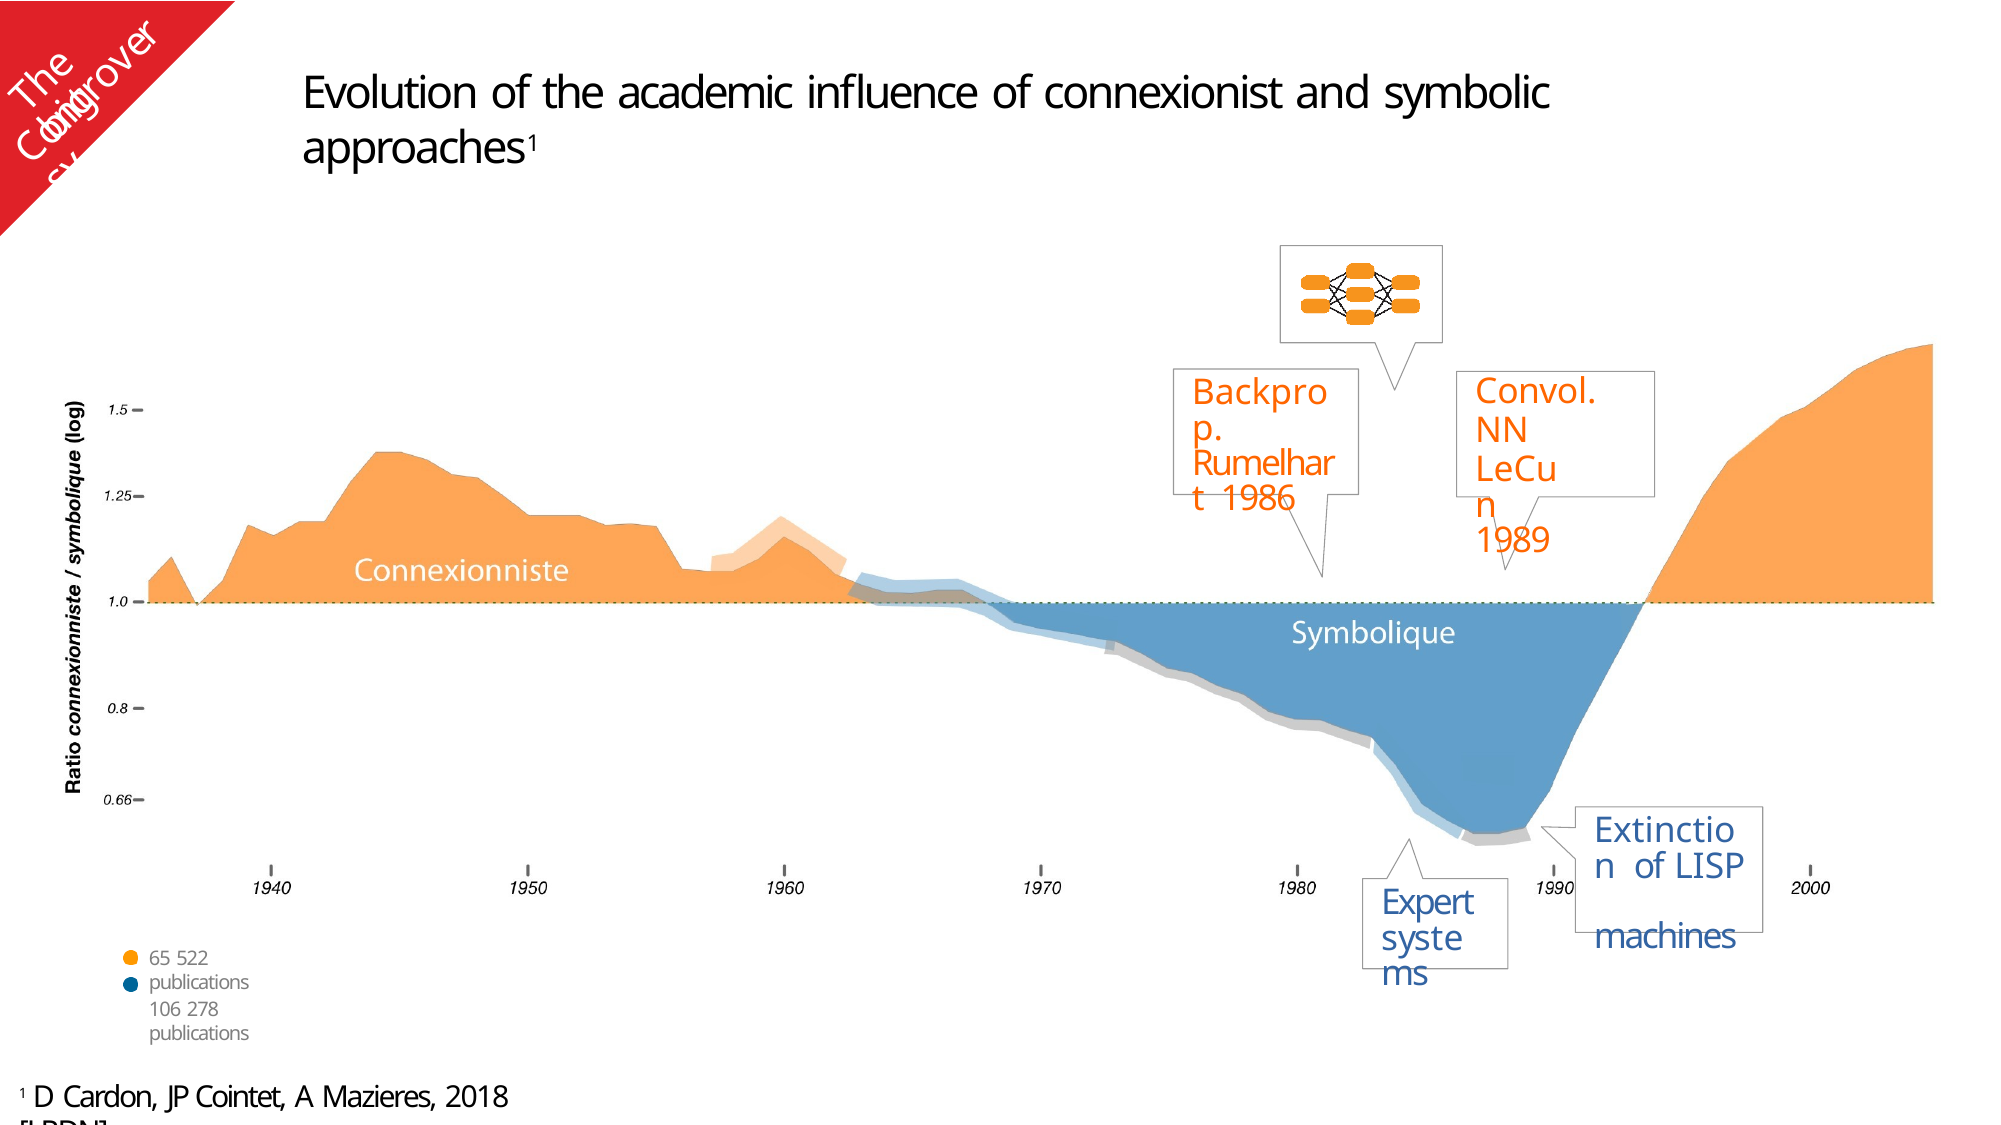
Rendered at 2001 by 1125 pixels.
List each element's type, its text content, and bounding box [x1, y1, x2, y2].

title Evolution of the academic influence of connexionist and symbolic approaches1 [1443, 21, 1672, 212]
picture [123, 950, 138, 965]
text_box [63, 335, 1941, 970]
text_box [0, 1, 1443, 391]
text_box 1 D Cardon, JP Cointet, A Mazieres, 2018 [LRDN] [16, 1078, 565, 1125]
text_box Expert systems [1378, 970, 1492, 993]
text_box 65 522 publications 106 278 publications [146, 970, 337, 1045]
